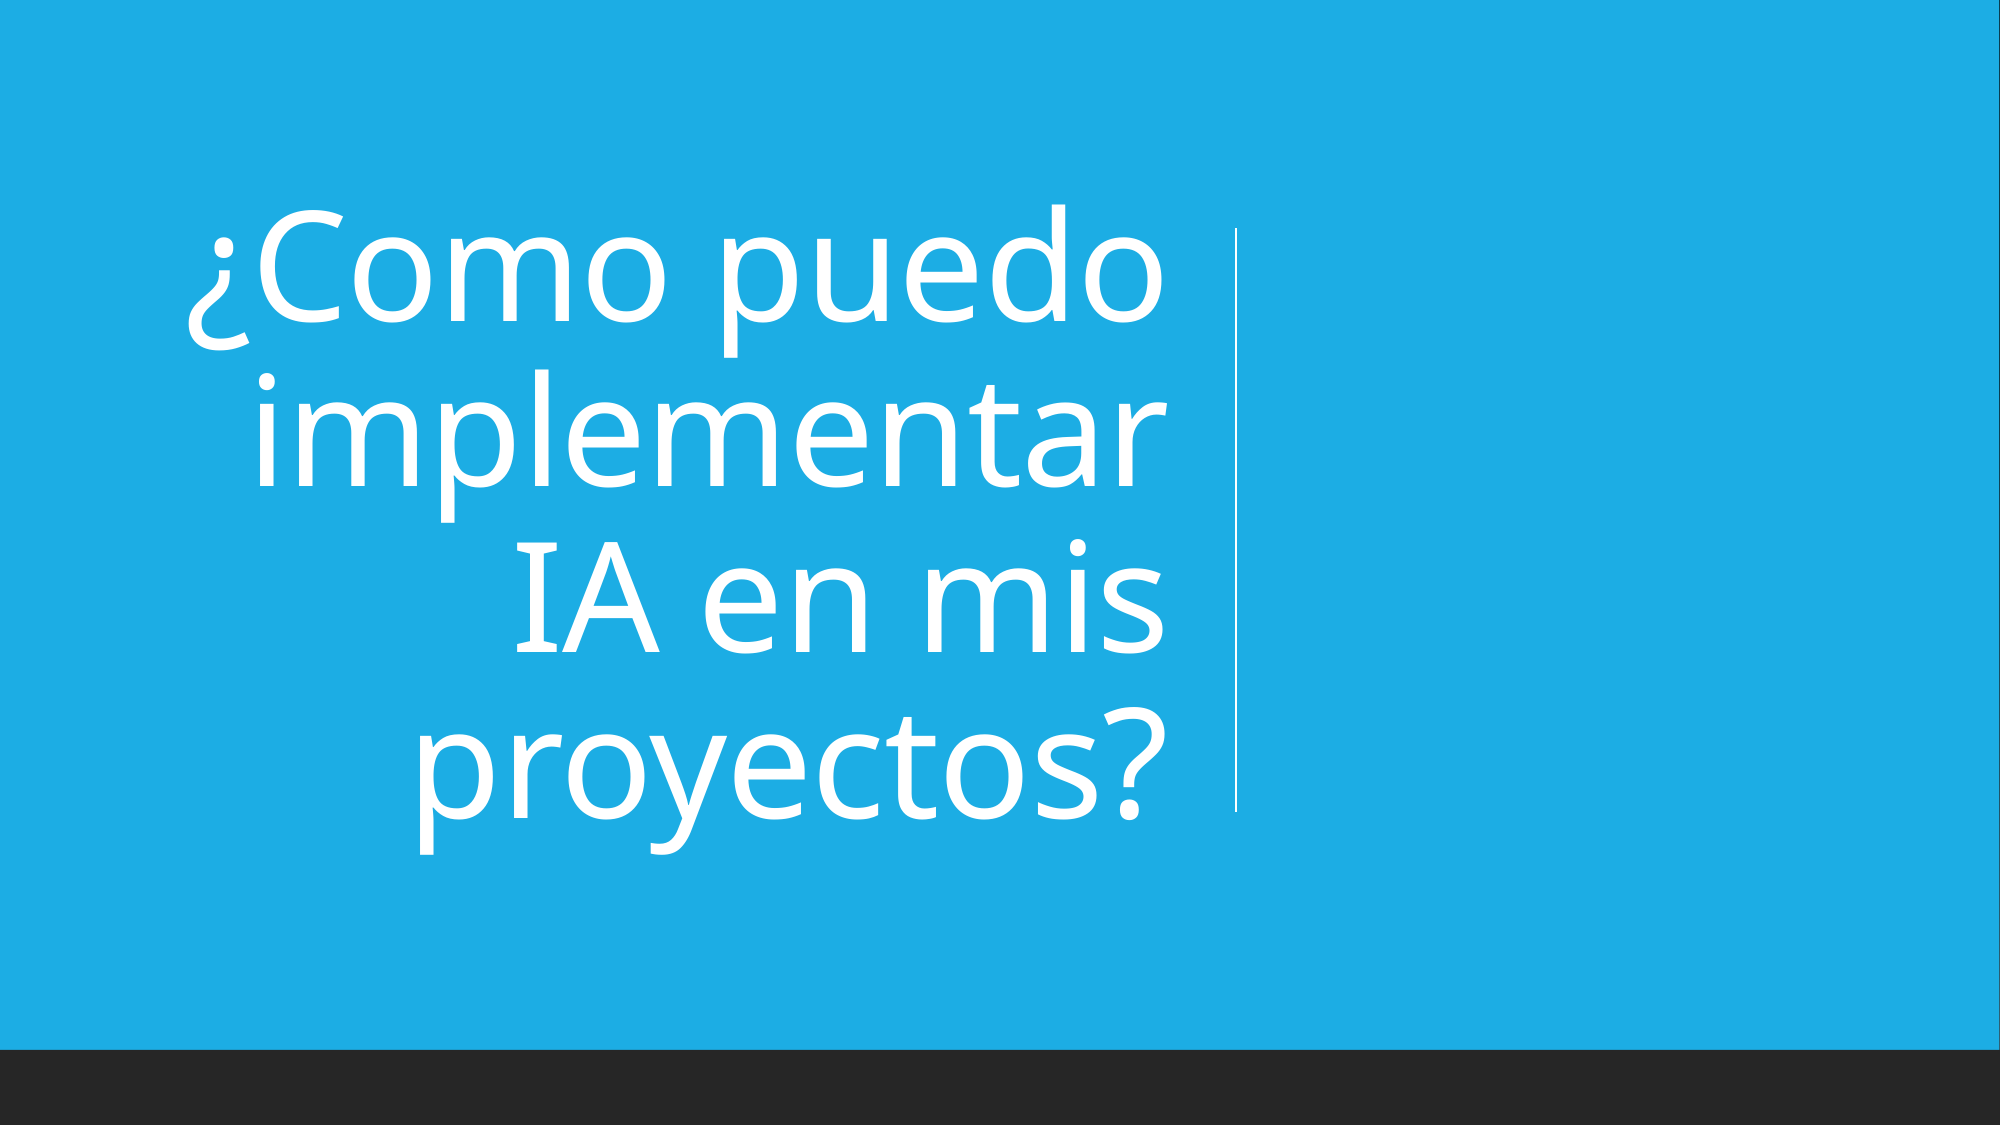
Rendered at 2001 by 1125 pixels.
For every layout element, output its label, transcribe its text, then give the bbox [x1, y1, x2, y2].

text_box [0, 0, 2000, 1049]
title ¿Como puedo implementar IA en mis proyectos? [158, 105, 1185, 935]
text_box [0, 1049, 2000, 1125]
